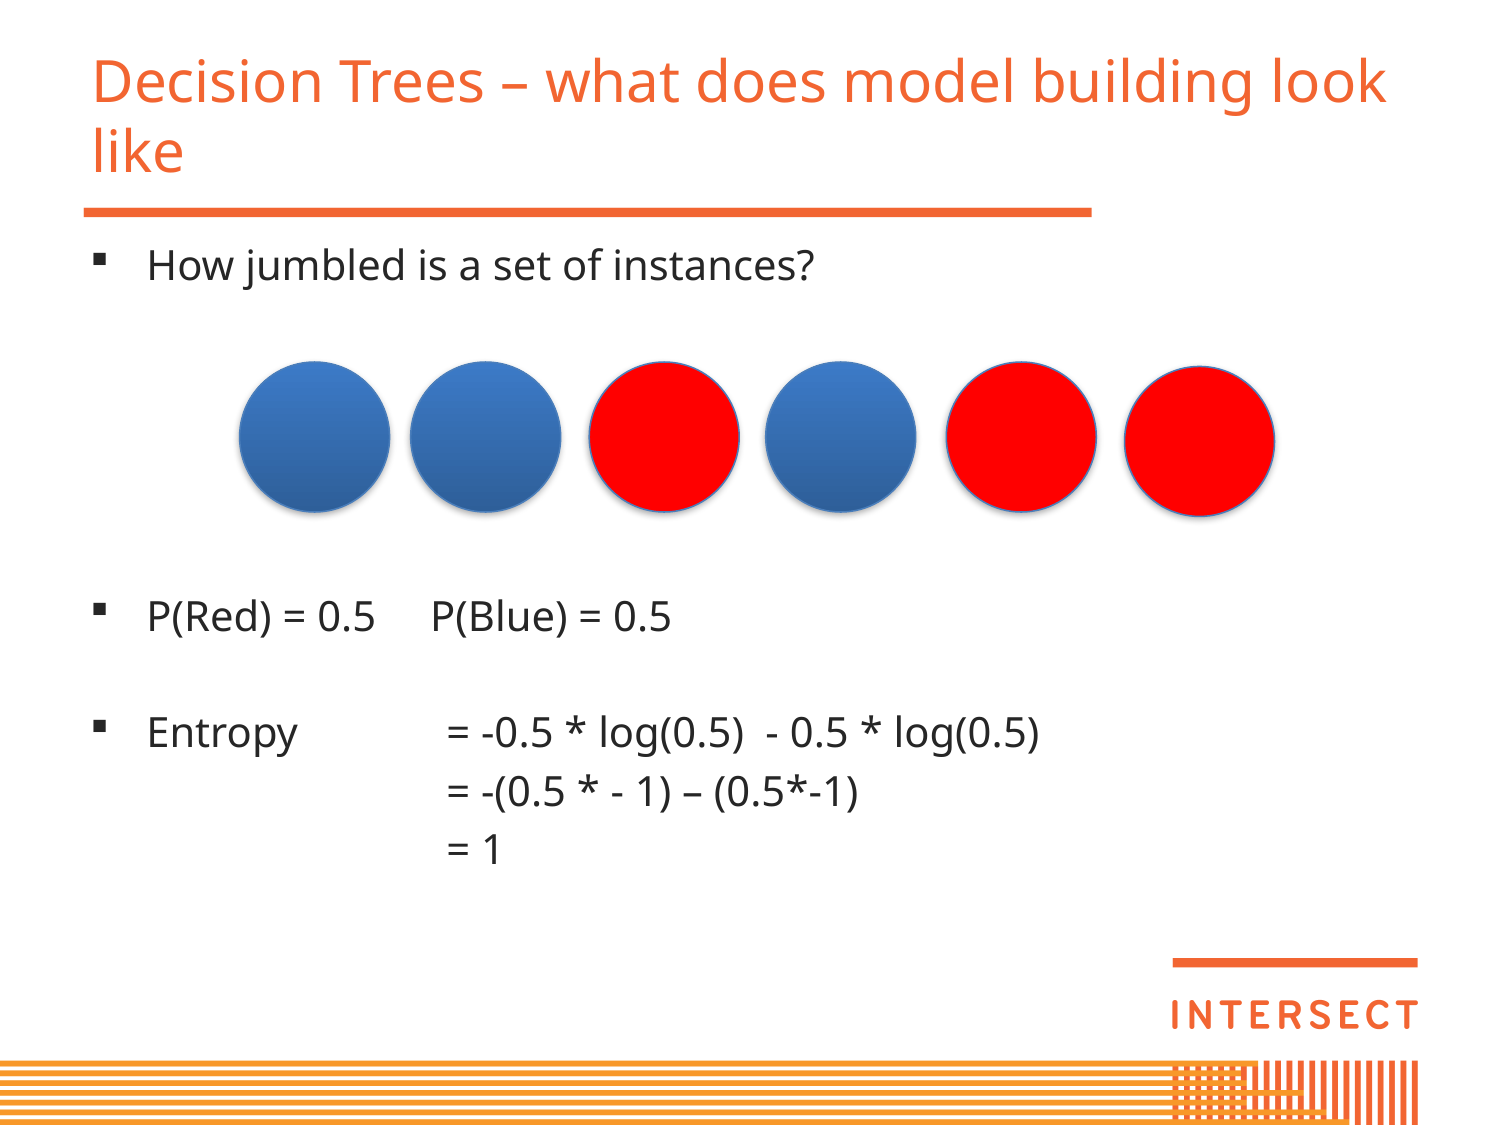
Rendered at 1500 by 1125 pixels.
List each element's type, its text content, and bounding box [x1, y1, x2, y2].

text_box [1123, 365, 1276, 518]
text_box [764, 361, 917, 513]
text_box [588, 361, 740, 513]
text_box [409, 361, 562, 513]
text_box [238, 361, 391, 513]
title Decision Trees – what does model building look like [76, 20, 1424, 209]
list How jumbled is a set of instances? P(Red) = 0.5 P(Blue) = 0.5 Entropy = -0.5 * log(0.5) - 0.5 * log(0.5) = -(0.5 * - 1) – (0.5*-1) = 1 [74, 231, 1426, 929]
text_box [945, 361, 1098, 513]
picture [0, 0, 1500, 1125]
